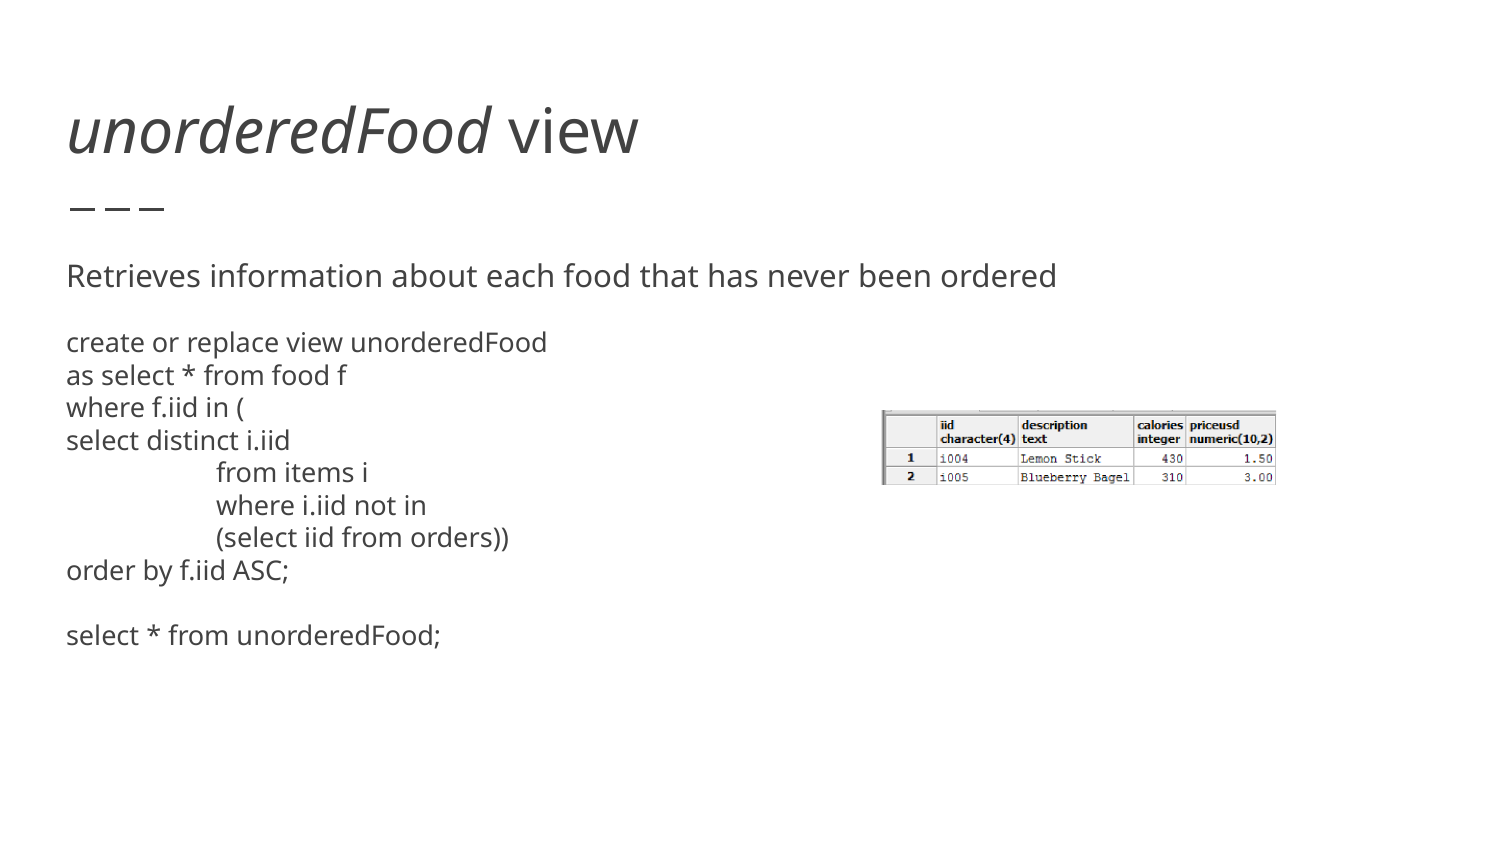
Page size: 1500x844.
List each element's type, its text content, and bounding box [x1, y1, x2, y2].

list Retrieves information about each food that has never been ordered create or replace view unorderedFood as select * from food f where f.iid in ( select distinct i.iid from items i where i.iid not in (select iid from orders)) order by f.iid ASC; select * from unorderedFood; [51, 240, 1449, 750]
title unorderedFood view [51, 61, 1449, 182]
picture [881, 410, 1277, 485]
